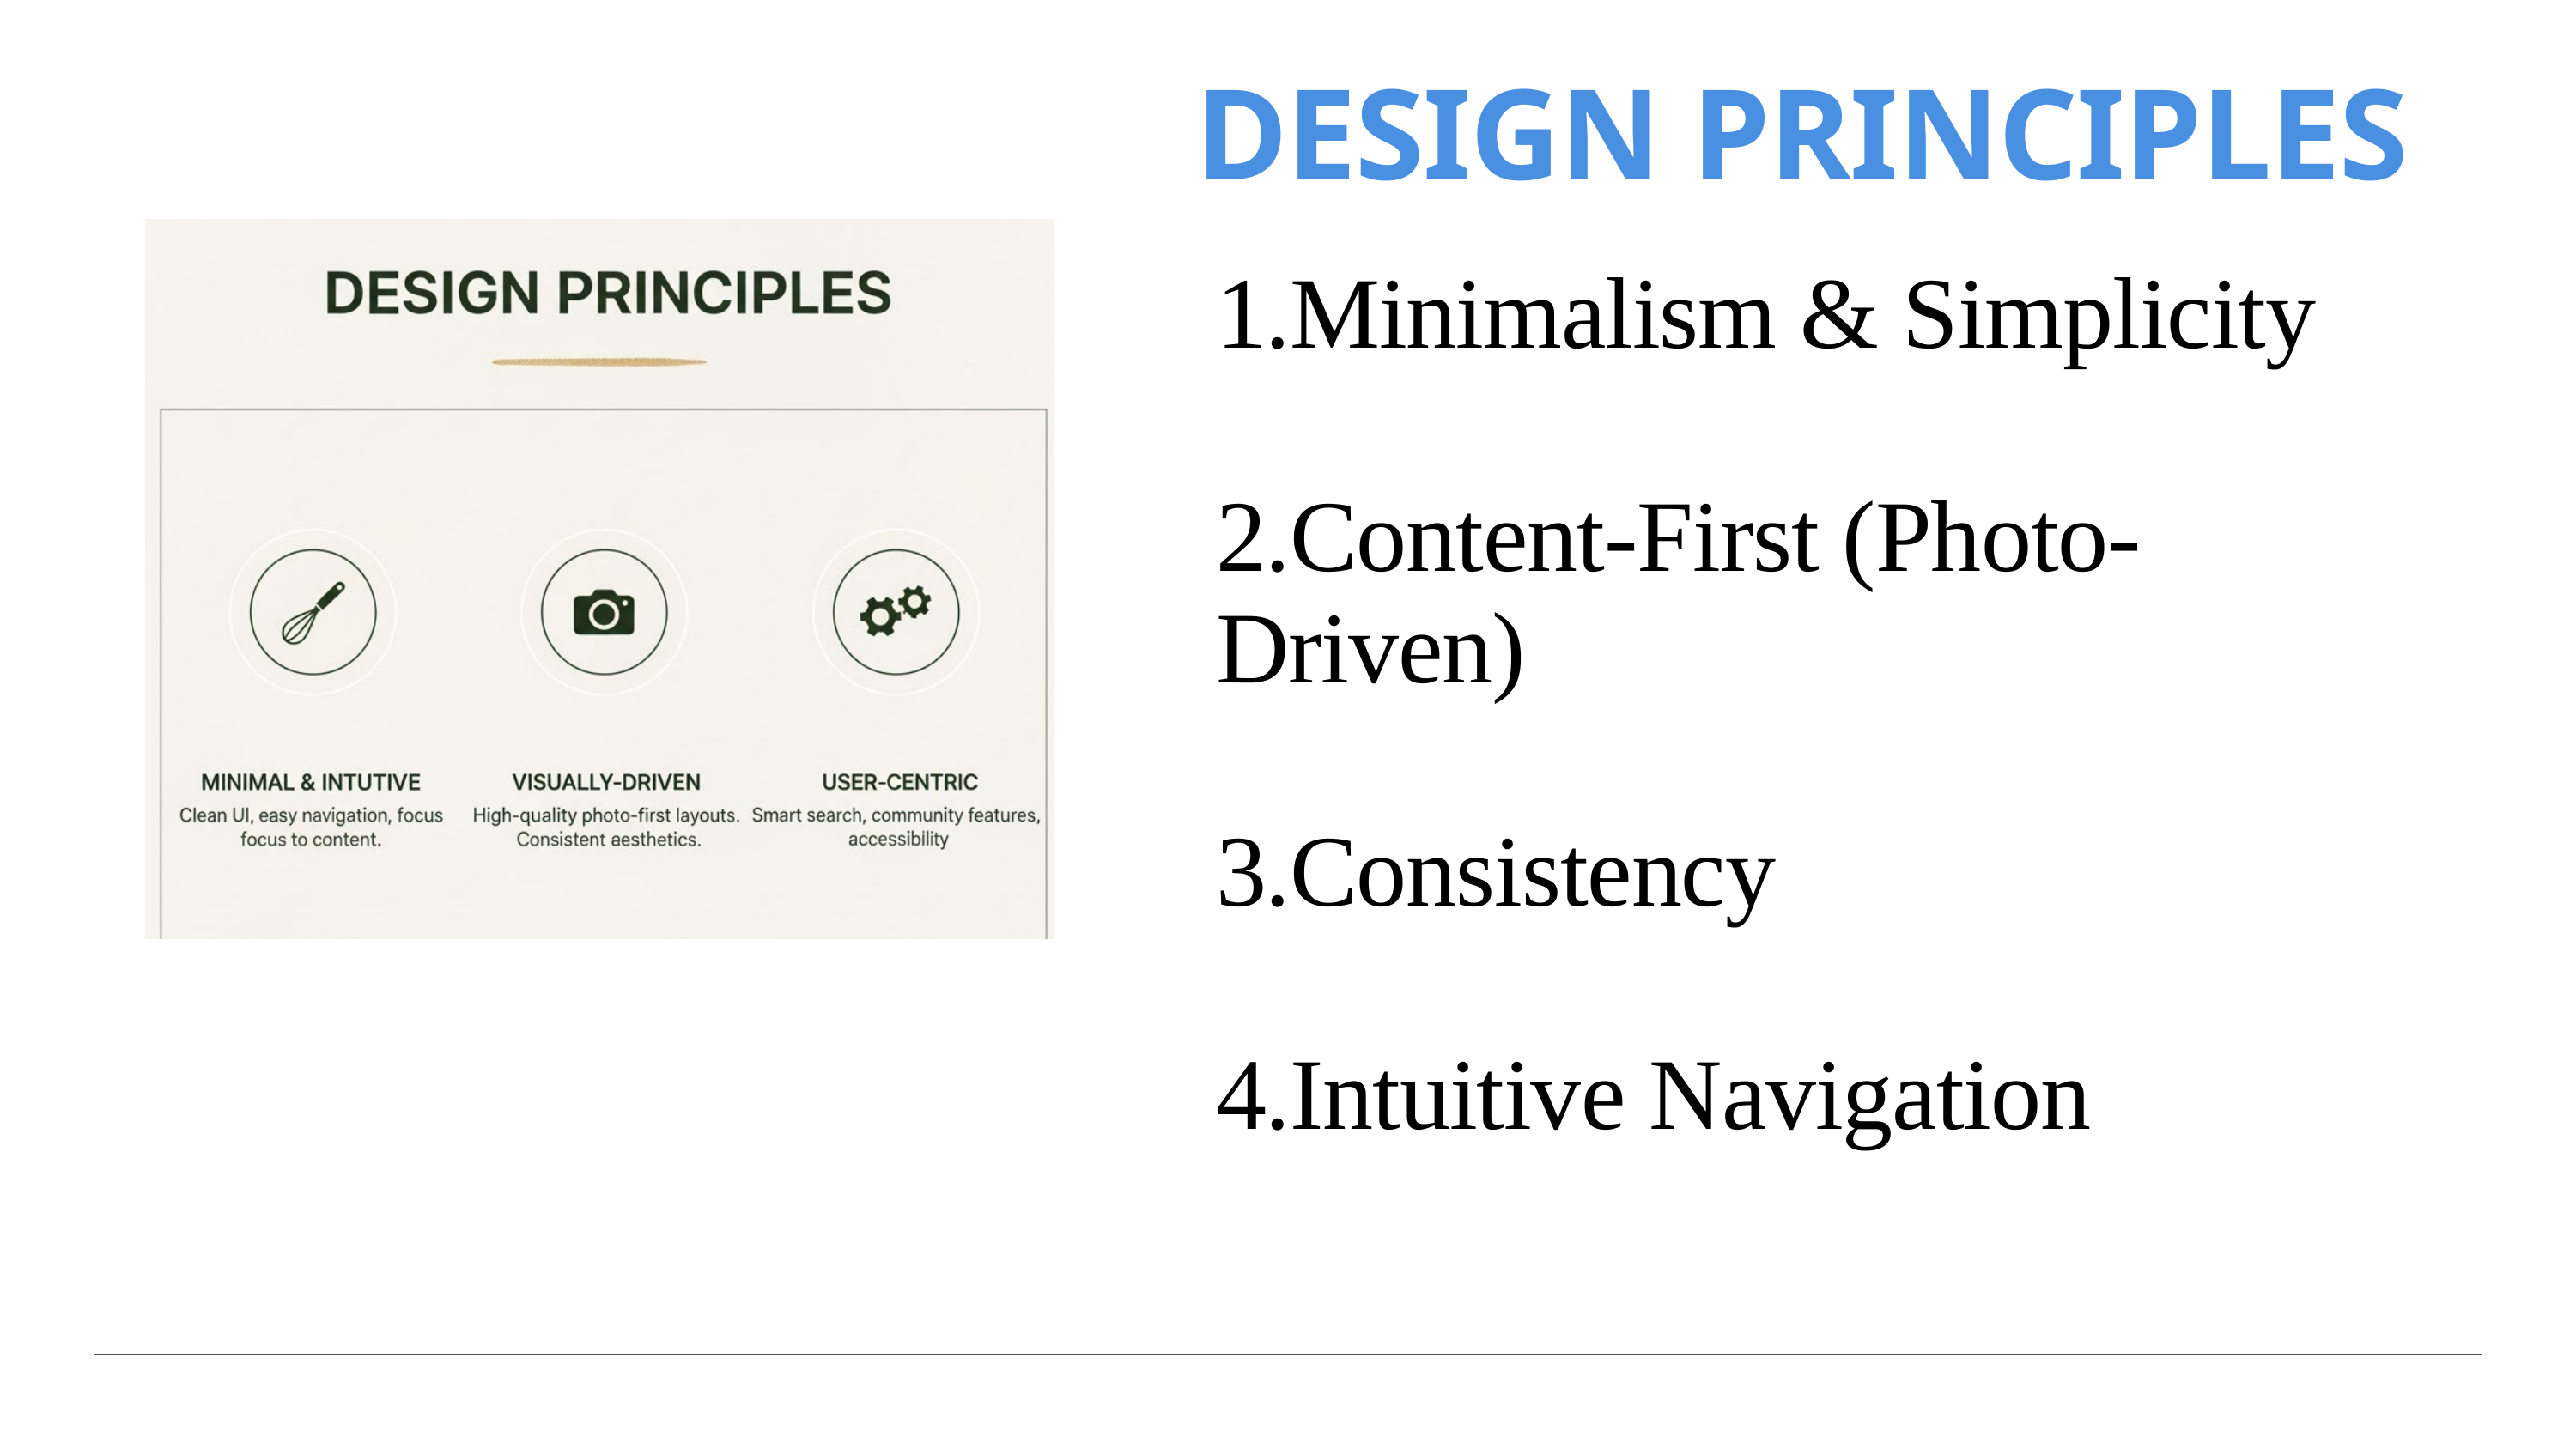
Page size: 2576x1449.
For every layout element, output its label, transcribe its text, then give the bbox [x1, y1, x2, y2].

text_box DESIGN PRINCIPLES [1194, 66, 2550, 205]
text_box [144, 219, 1055, 939]
text_box 1.Minimalism & Simplicity 2.Content-First (Photo-Driven) 3.Consistency 4.Intuitive Navigation [1216, 257, 2449, 1149]
